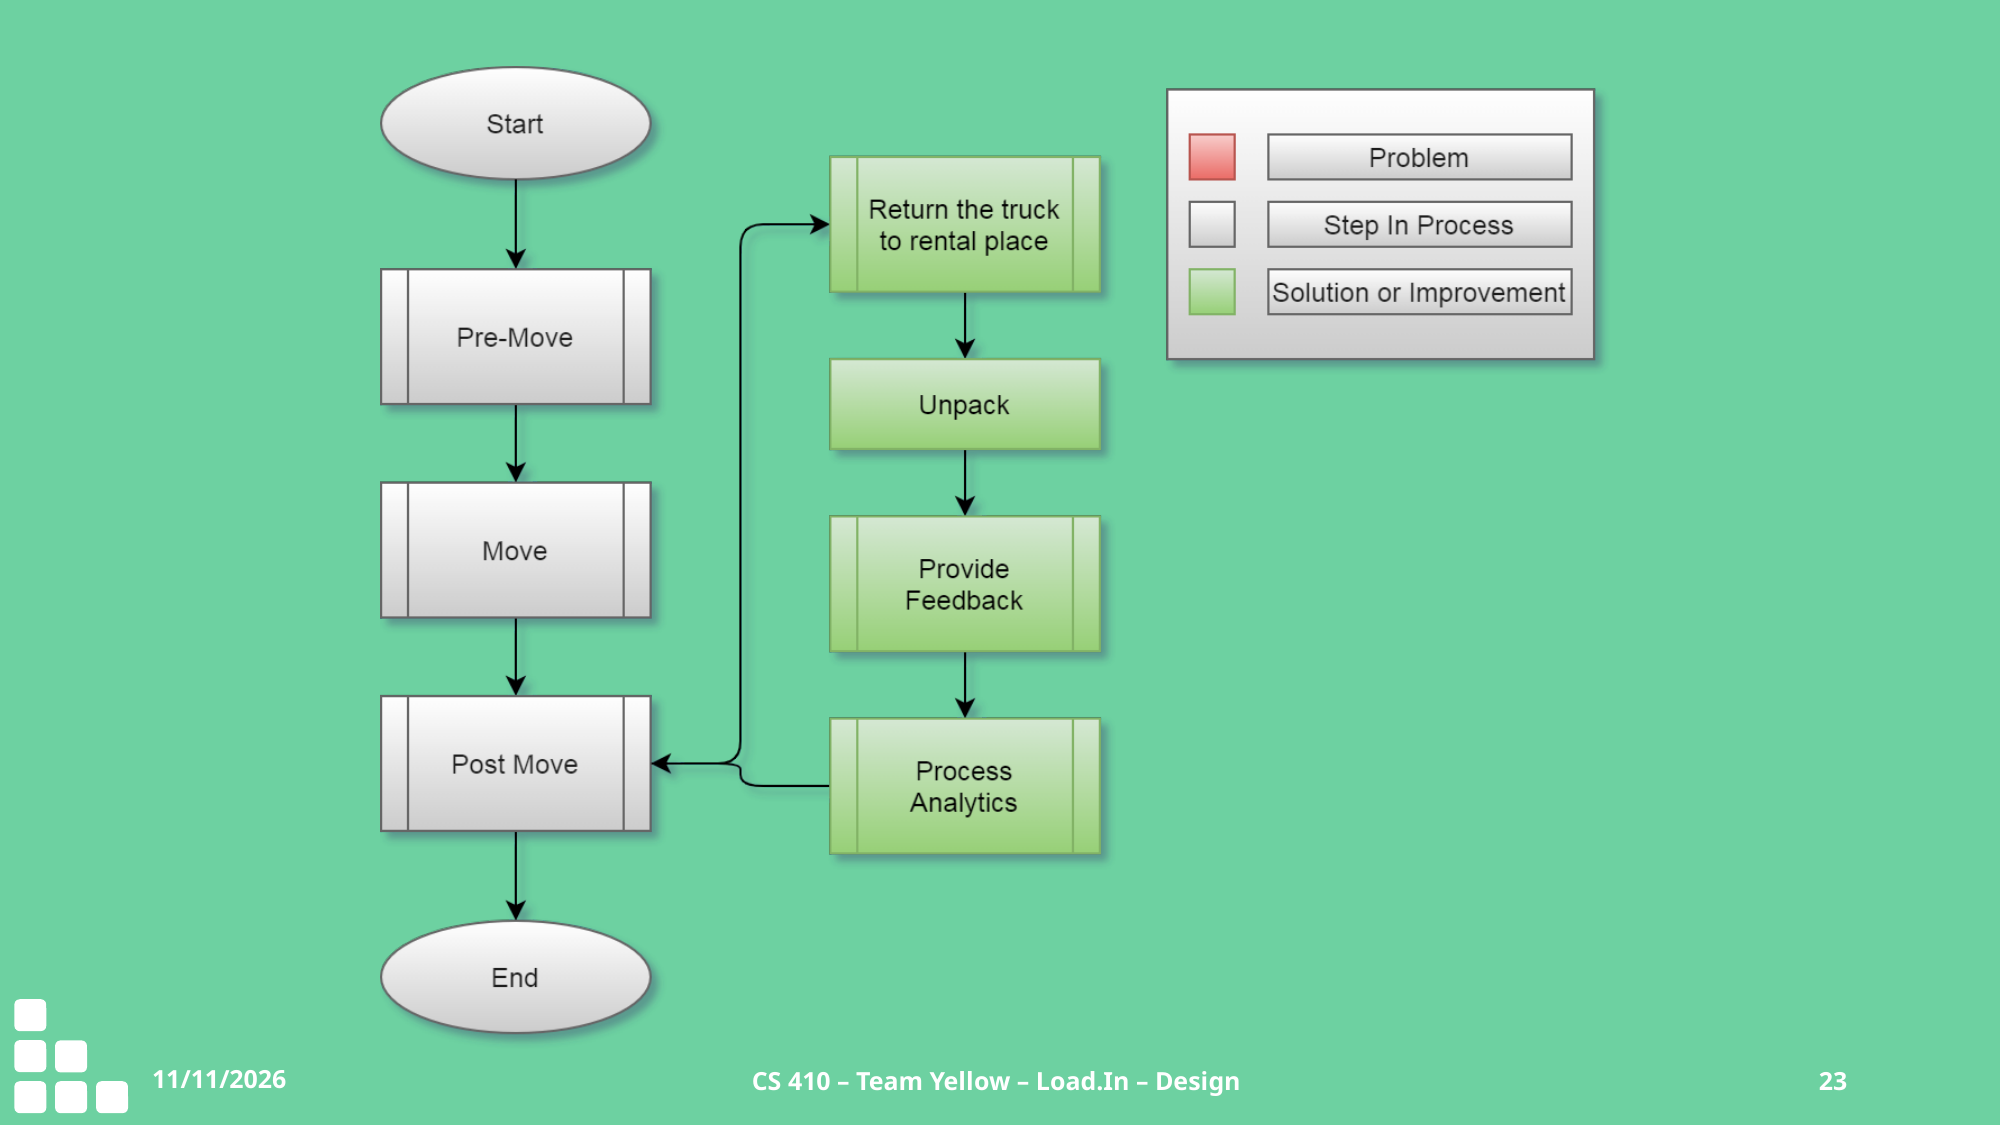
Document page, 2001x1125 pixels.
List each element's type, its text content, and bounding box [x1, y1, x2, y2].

text_box CS 410 – Team Yellow – Load.In – Design [662, 1067, 1338, 1125]
text_box 23 [1412, 1035, 1863, 1125]
text_box 11/19/2020 [137, 1035, 588, 1125]
picture [380, 66, 1620, 1059]
